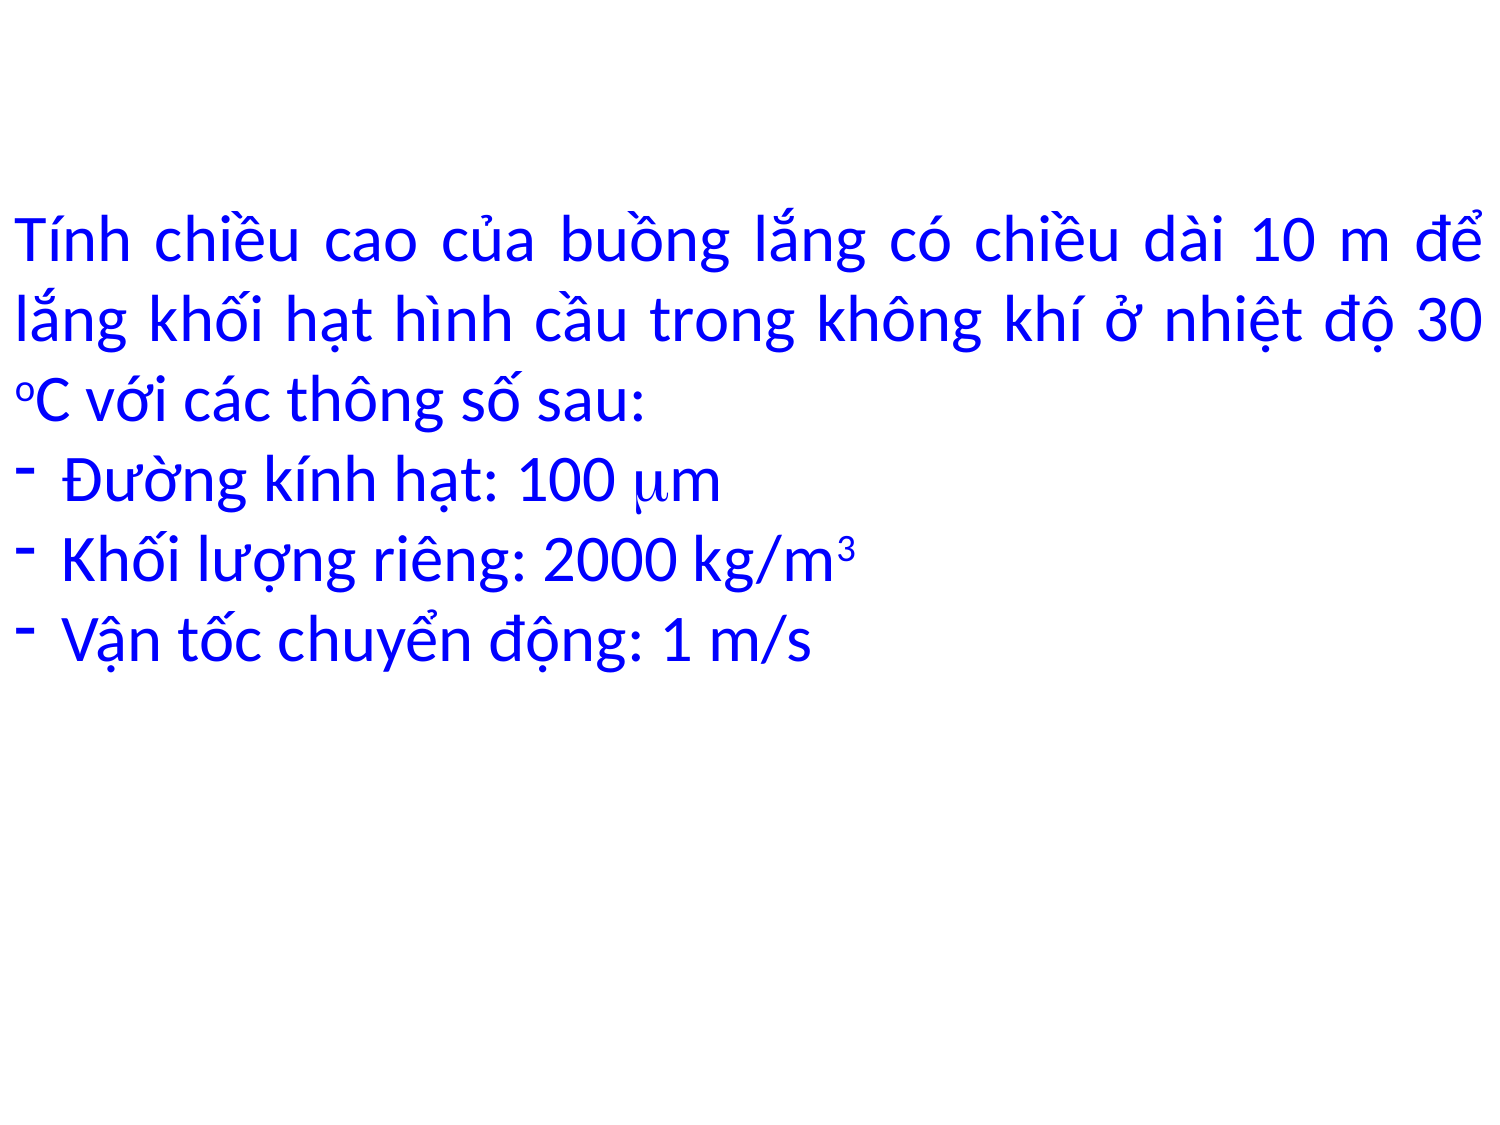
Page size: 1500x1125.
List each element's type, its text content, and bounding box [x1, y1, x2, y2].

text_box Tính chiều cao của buồng lắng có chiều dài 10 m để lắng khối hạt hình cầu trong không khí ở nhiệt độ 30 oC với các thông số sau: Đường kính hạt: 100 m Khối lượng riêng: 2000 kg/m3 Vận tốc chuyển động: 1 m/s [0, 187, 1500, 762]
